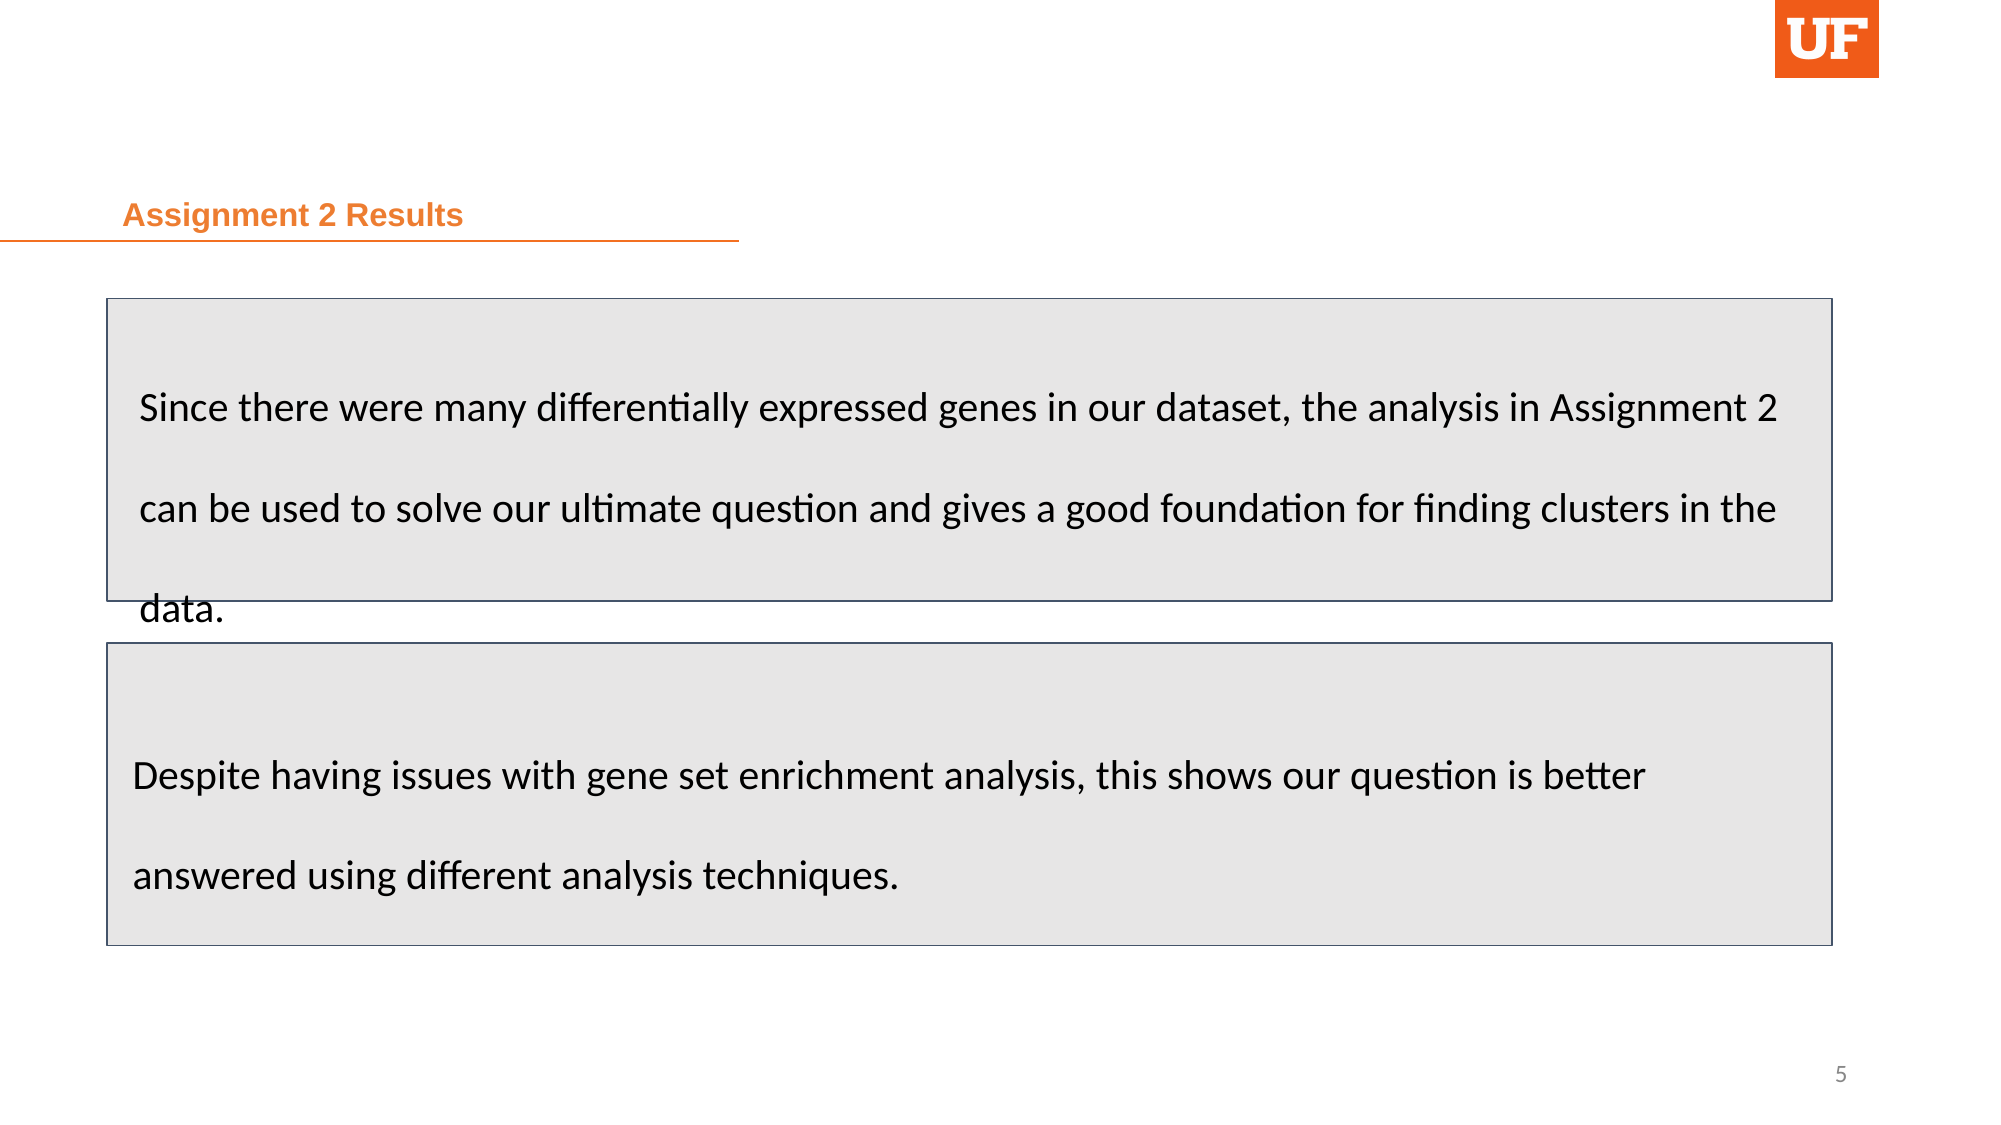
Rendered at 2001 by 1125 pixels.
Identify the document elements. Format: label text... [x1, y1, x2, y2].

list Despite having issues with gene set enrichment analysis, this shows our question is better answered using different analysis techniques. [117, 690, 1822, 946]
text_box Since there were many differentially expressed genes in our dataset, the analysis in Assignment 2 can be used to solve our ultimate question and gives a good foundation for finding clusters in the data. [124, 315, 1815, 646]
text_box [107, 298, 1832, 602]
title Assignment 2 Results [107, 80, 1833, 241]
text_box [107, 643, 1832, 946]
picture [1775, 0, 1879, 78]
slide_number 5 [1412, 1042, 1863, 1103]
